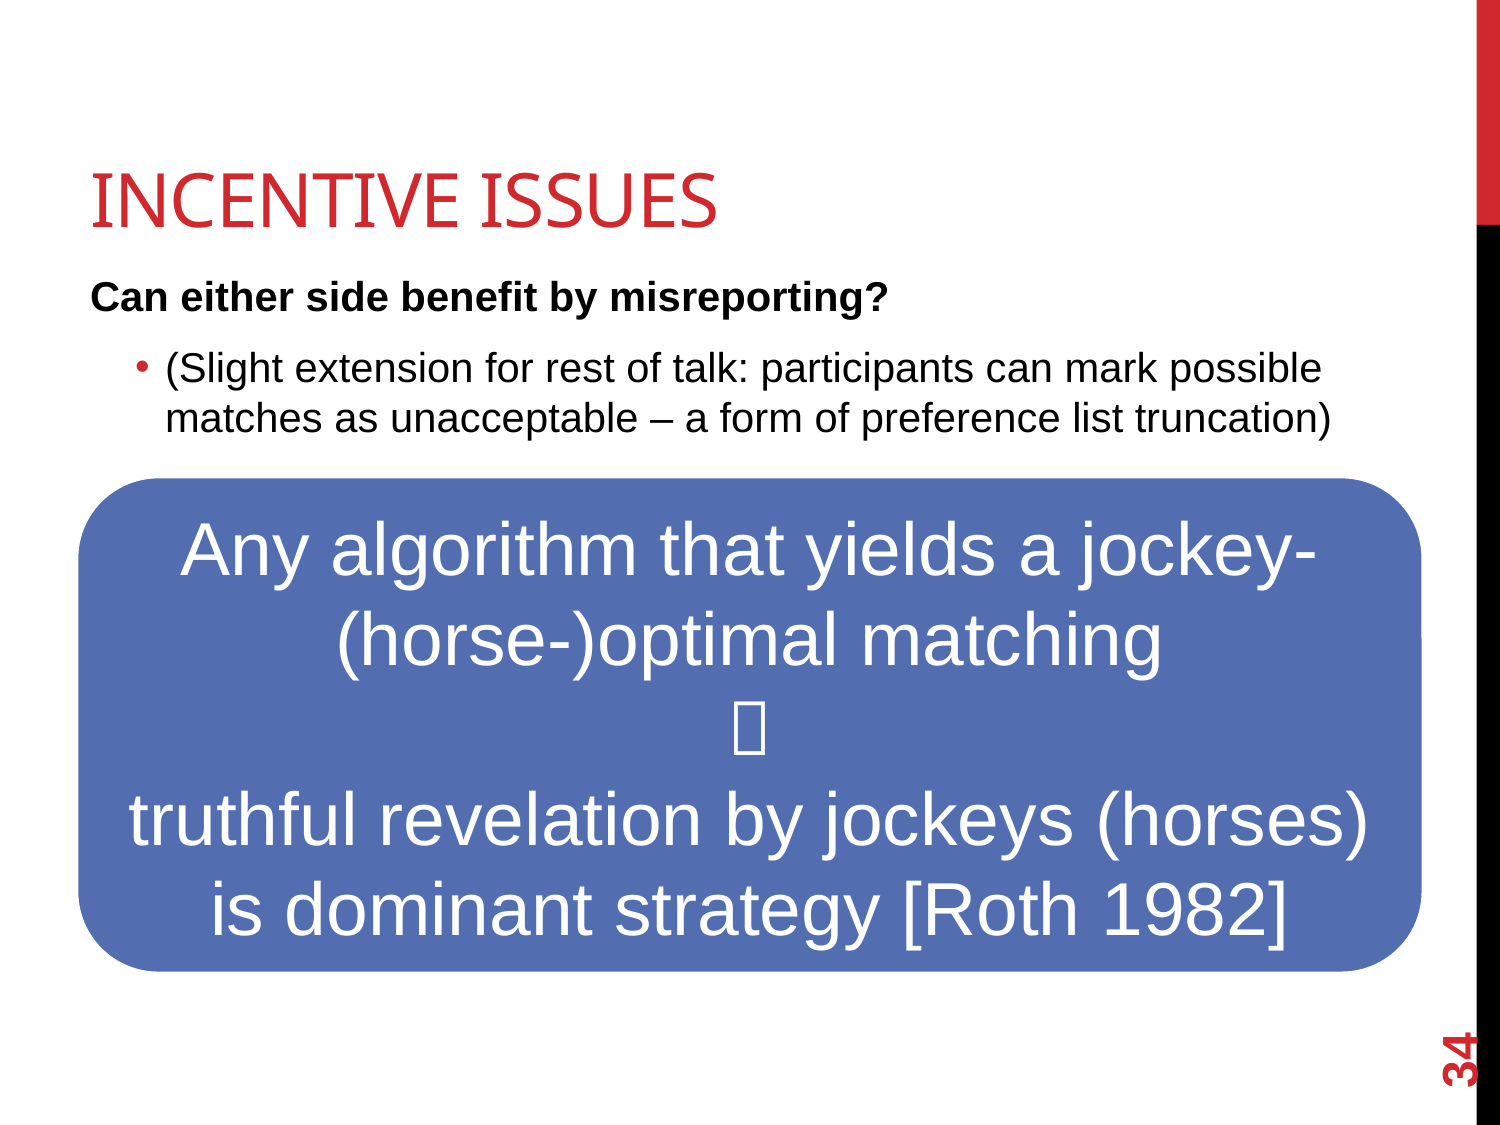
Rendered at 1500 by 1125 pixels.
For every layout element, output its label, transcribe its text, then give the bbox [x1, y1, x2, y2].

slide_number 34 [1427, 887, 1488, 1104]
title Incentive issues [75, 25, 1025, 250]
text_box Any algorithm that yields a jockey- (horse-)optimal matching  truthful revelation by jockeys (horses) is dominant strategy [Roth 1982] [71, 471, 1429, 979]
list Can either side benefit by misreporting? (Slight extension for rest of talk: participants can mark possible matches as unacceptable – a form of preference list truncation) [75, 262, 1425, 531]
